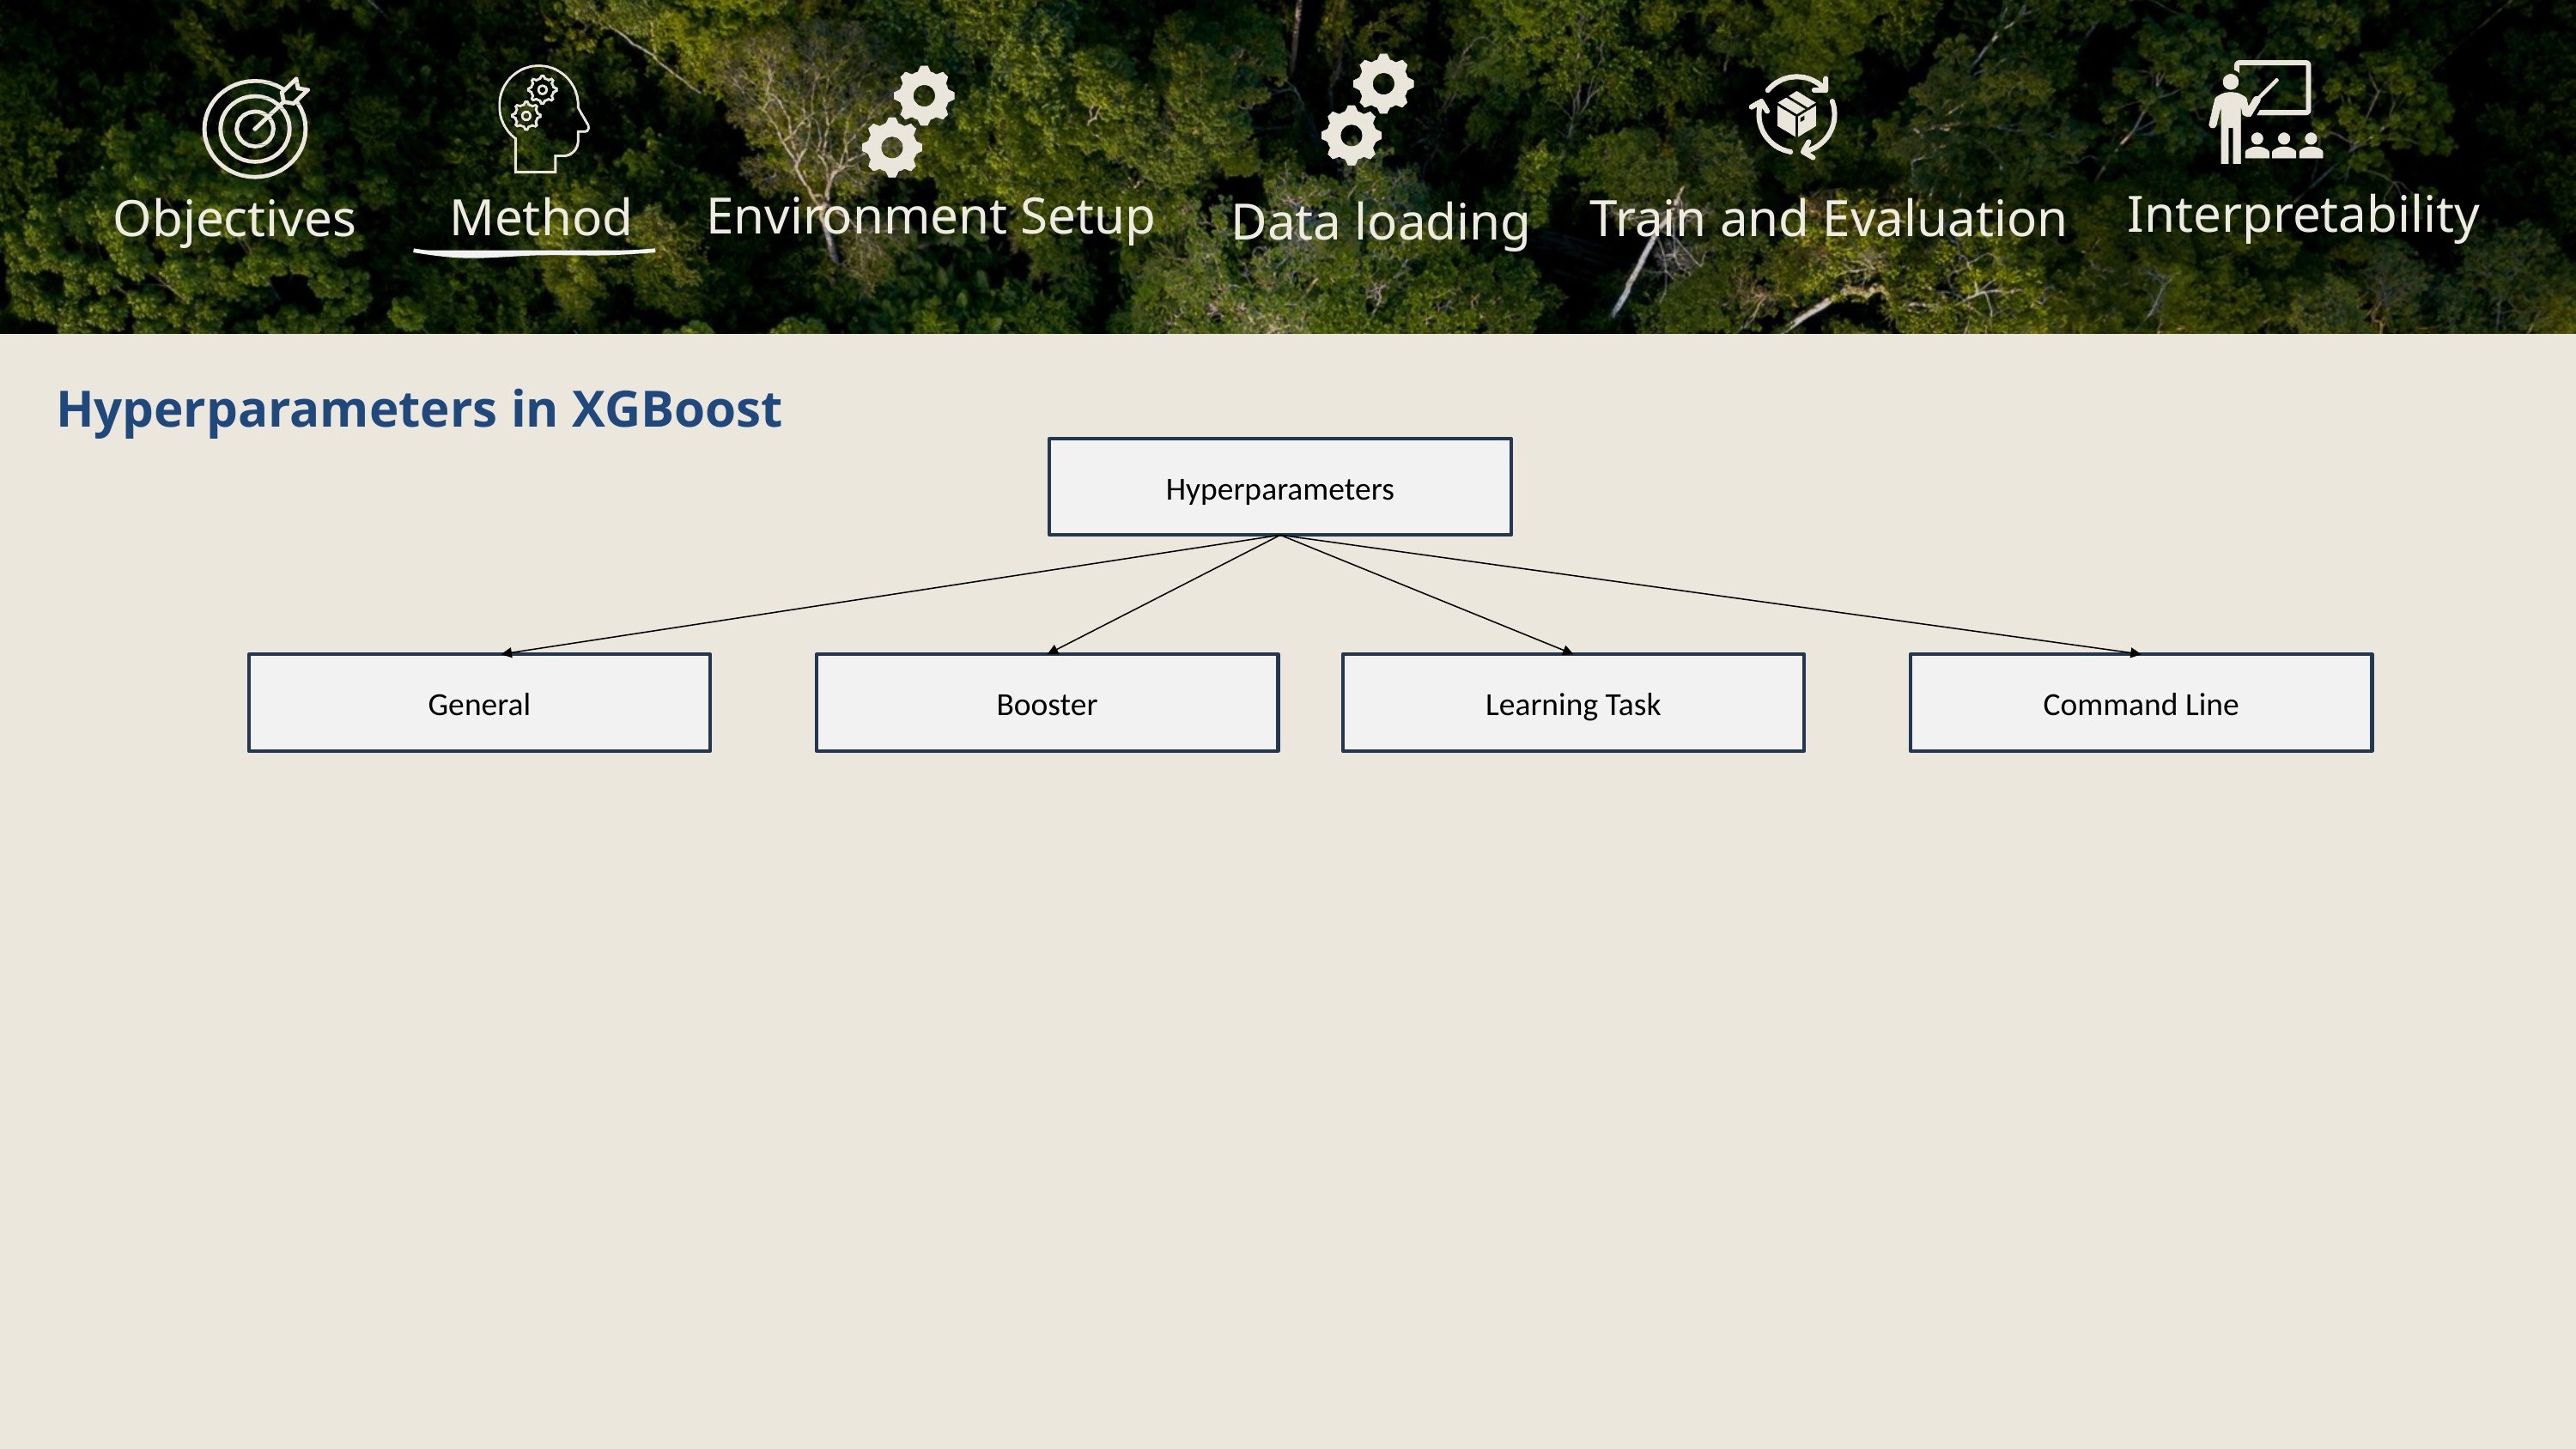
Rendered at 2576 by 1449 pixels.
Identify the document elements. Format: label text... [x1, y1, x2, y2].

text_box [501, 535, 1045, 655]
text_box Booster [815, 662, 1280, 753]
text_box Hyperparameters [1048, 437, 1513, 532]
picture [0, 0, 2576, 334]
text_box Command Line [1909, 652, 2374, 753]
text_box Hyperparameters in XGBoost [43, 371, 841, 444]
text_box General [247, 652, 712, 753]
text_box Learning Task [1341, 662, 1806, 753]
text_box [1279, 535, 2142, 655]
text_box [1047, 535, 1277, 655]
